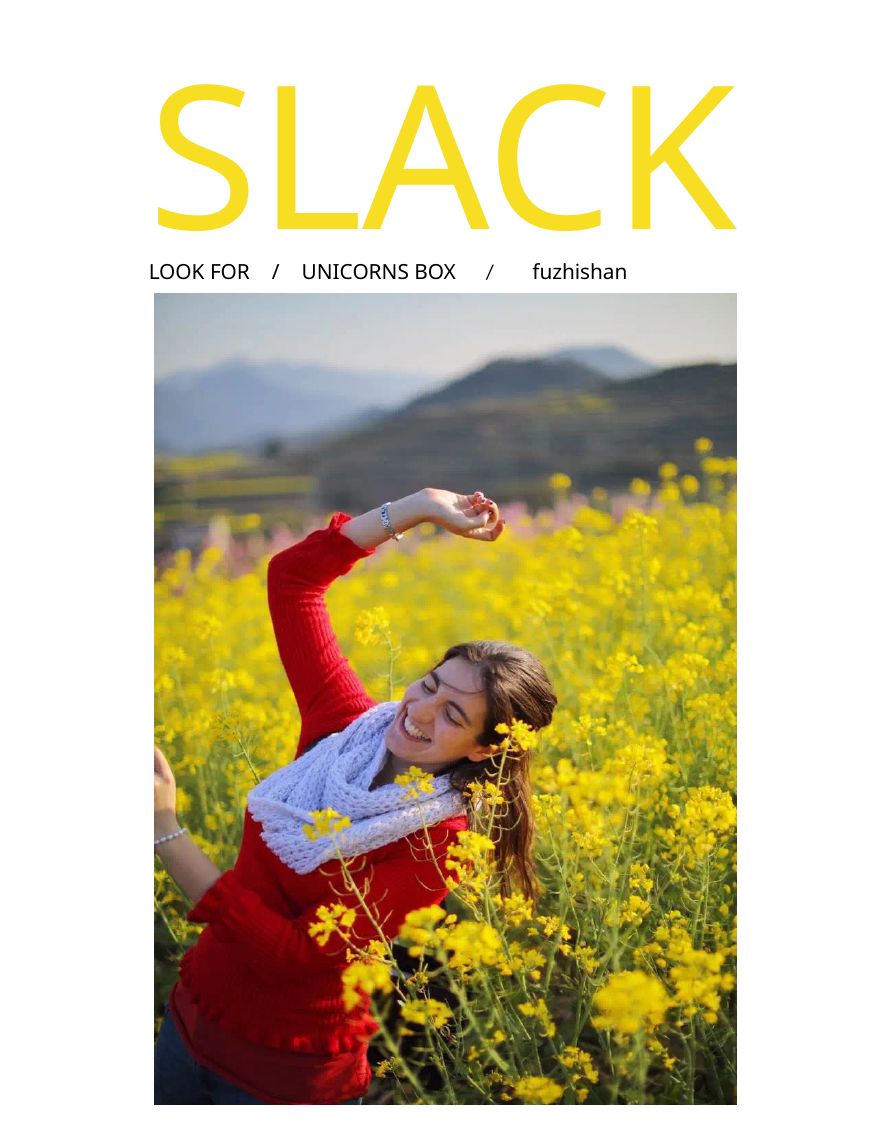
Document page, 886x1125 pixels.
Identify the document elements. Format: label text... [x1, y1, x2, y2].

picture [153, 292, 737, 1105]
subtitle SLACK [0, 49, 886, 461]
